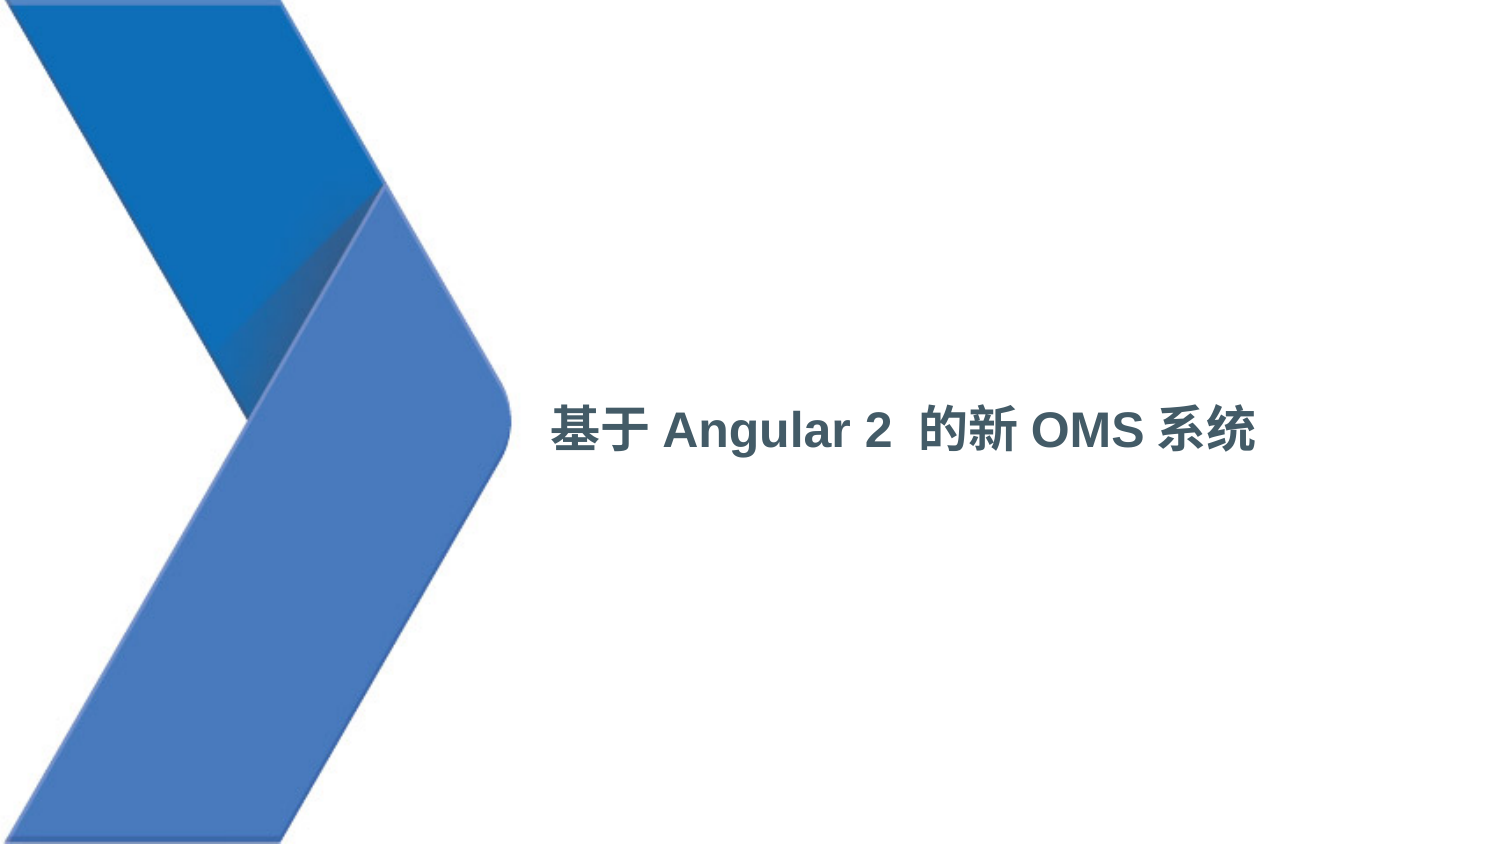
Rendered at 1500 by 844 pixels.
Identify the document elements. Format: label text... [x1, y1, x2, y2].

picture [0, 0, 1500, 844]
list 基于Angular 2 的新OMS系统 [535, 346, 1407, 497]
